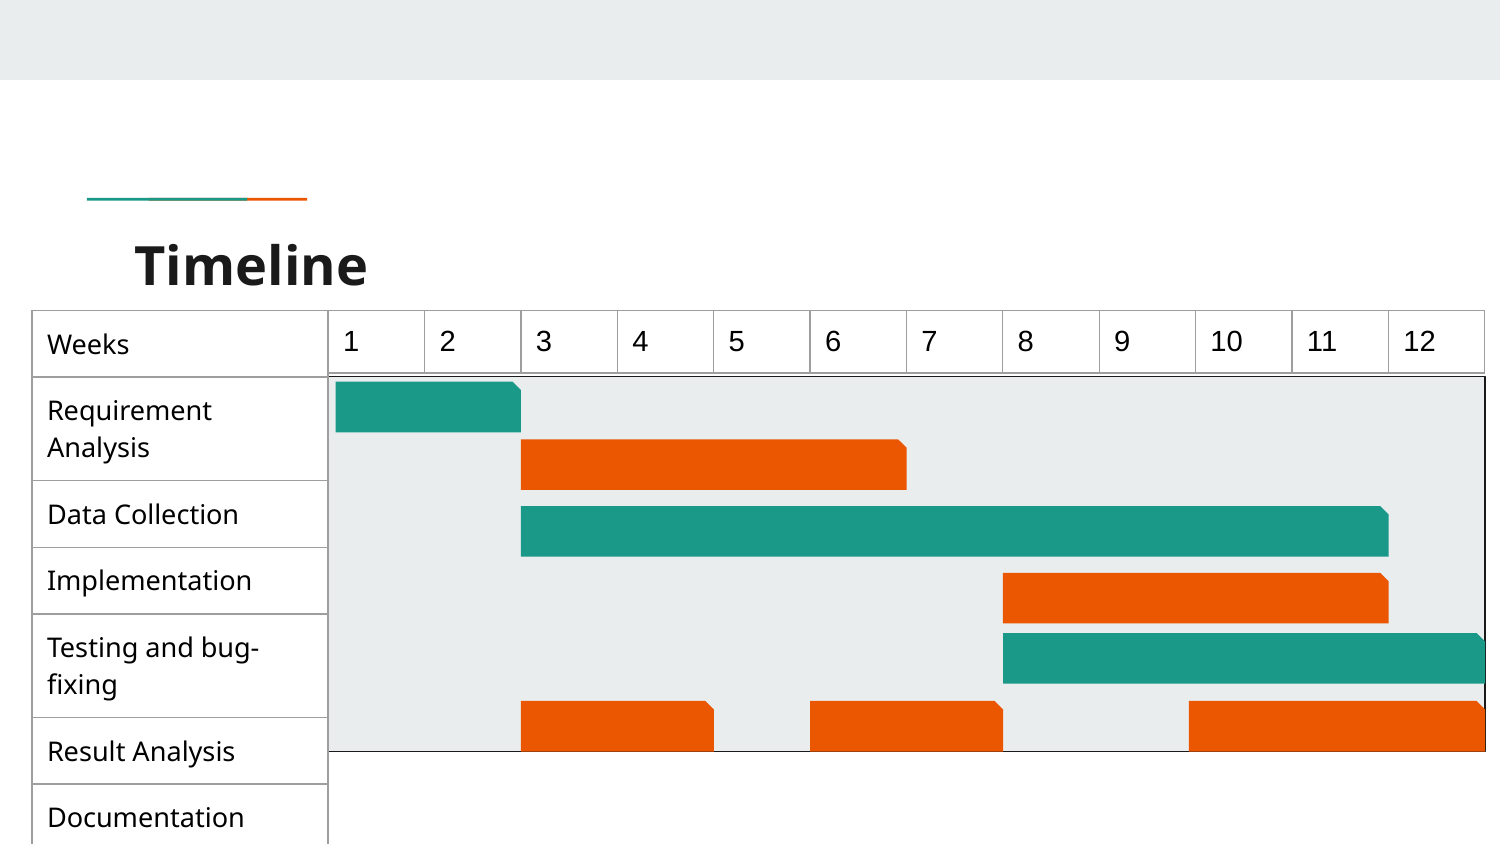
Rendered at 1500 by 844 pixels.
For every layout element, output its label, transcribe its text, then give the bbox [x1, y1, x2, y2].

text_box [1003, 633, 1486, 684]
table_header 7 [907, 311, 1002, 372]
table_cell Requirement Analysis [33, 378, 327, 480]
table_header 5 [714, 311, 809, 372]
table_header 2 [425, 311, 520, 372]
text_box [335, 381, 521, 433]
text_box [1002, 572, 1389, 624]
text_box [520, 506, 1389, 557]
text_box [520, 439, 907, 490]
table_header 4 [618, 311, 713, 372]
text_box [520, 700, 714, 752]
table_header 6 [811, 311, 906, 372]
text_box [810, 700, 1004, 752]
text_box [329, 376, 1485, 752]
table_cell Result Analysis [33, 718, 327, 783]
table_cell Testing and bug-fixing [33, 615, 327, 717]
table_header 3 [522, 311, 617, 372]
text_box [1188, 700, 1486, 752]
table_header 10 [1196, 311, 1291, 372]
table_header 12 [1389, 311, 1484, 372]
table_header Weeks [33, 311, 327, 376]
title Timeline [119, 216, 1381, 305]
table_header 1 [329, 311, 424, 372]
table_cell Data Collection [33, 481, 327, 547]
table_header 8 [1003, 311, 1099, 372]
table_cell Implementation [33, 548, 327, 613]
table_header 9 [1100, 311, 1195, 372]
table_cell Documentation [33, 785, 327, 844]
table_header 11 [1293, 311, 1388, 372]
